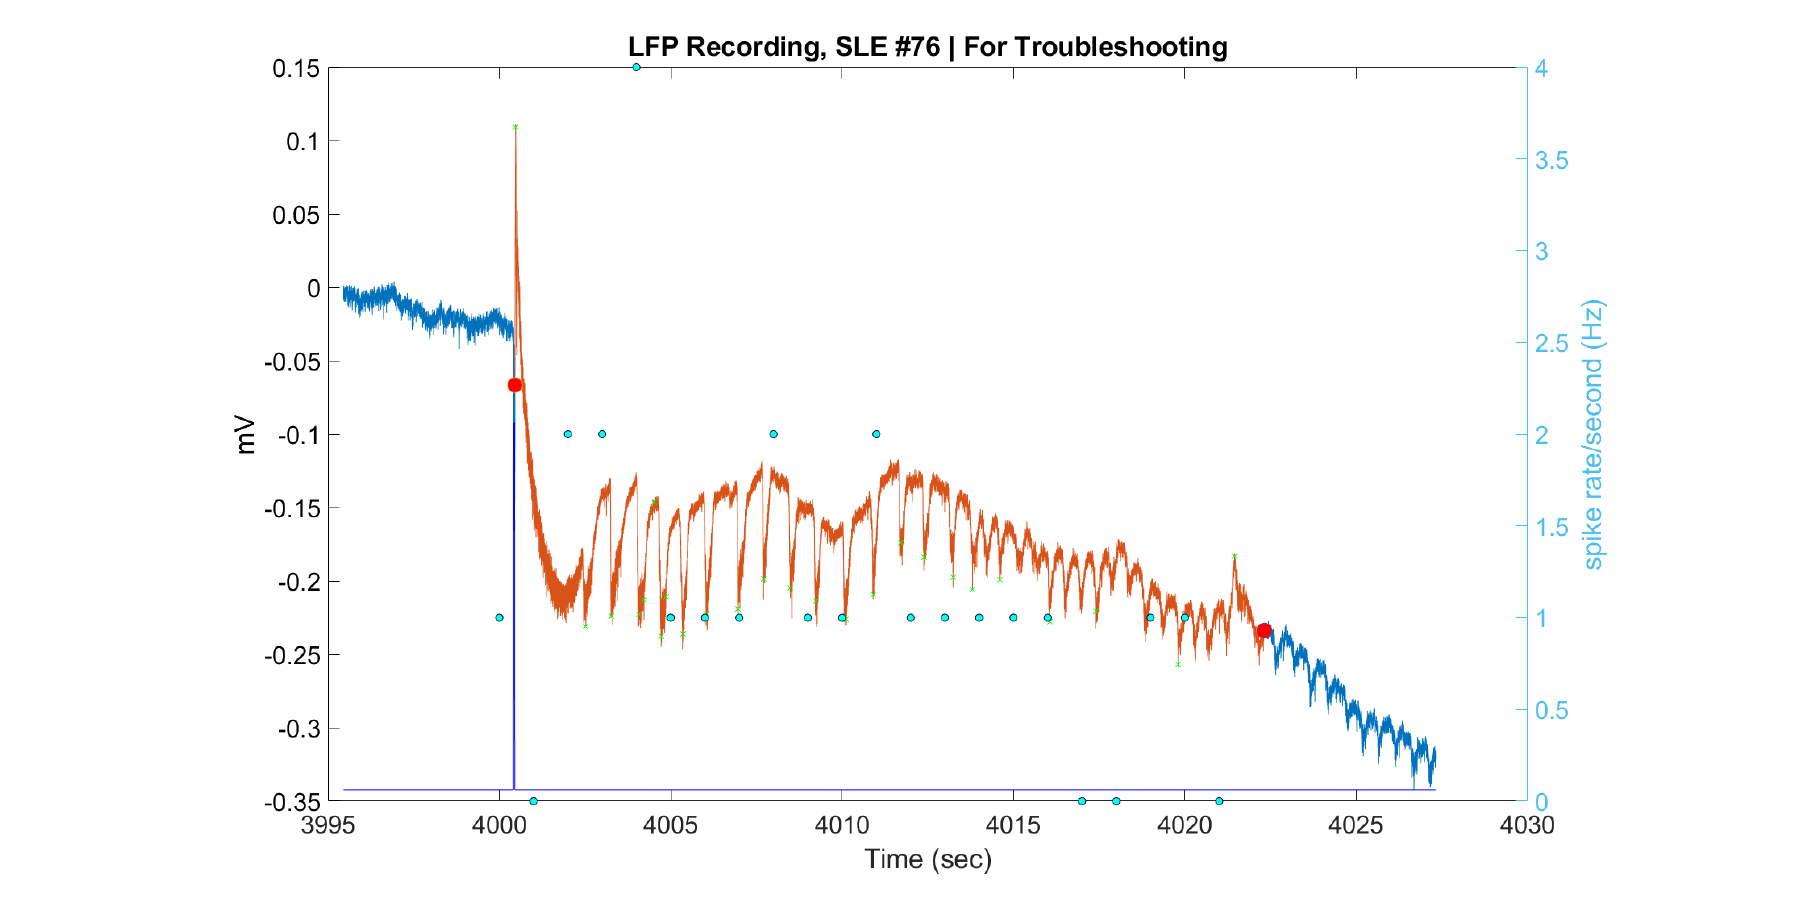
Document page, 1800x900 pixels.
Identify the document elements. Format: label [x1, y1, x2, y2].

picture [126, 0, 1674, 900]
